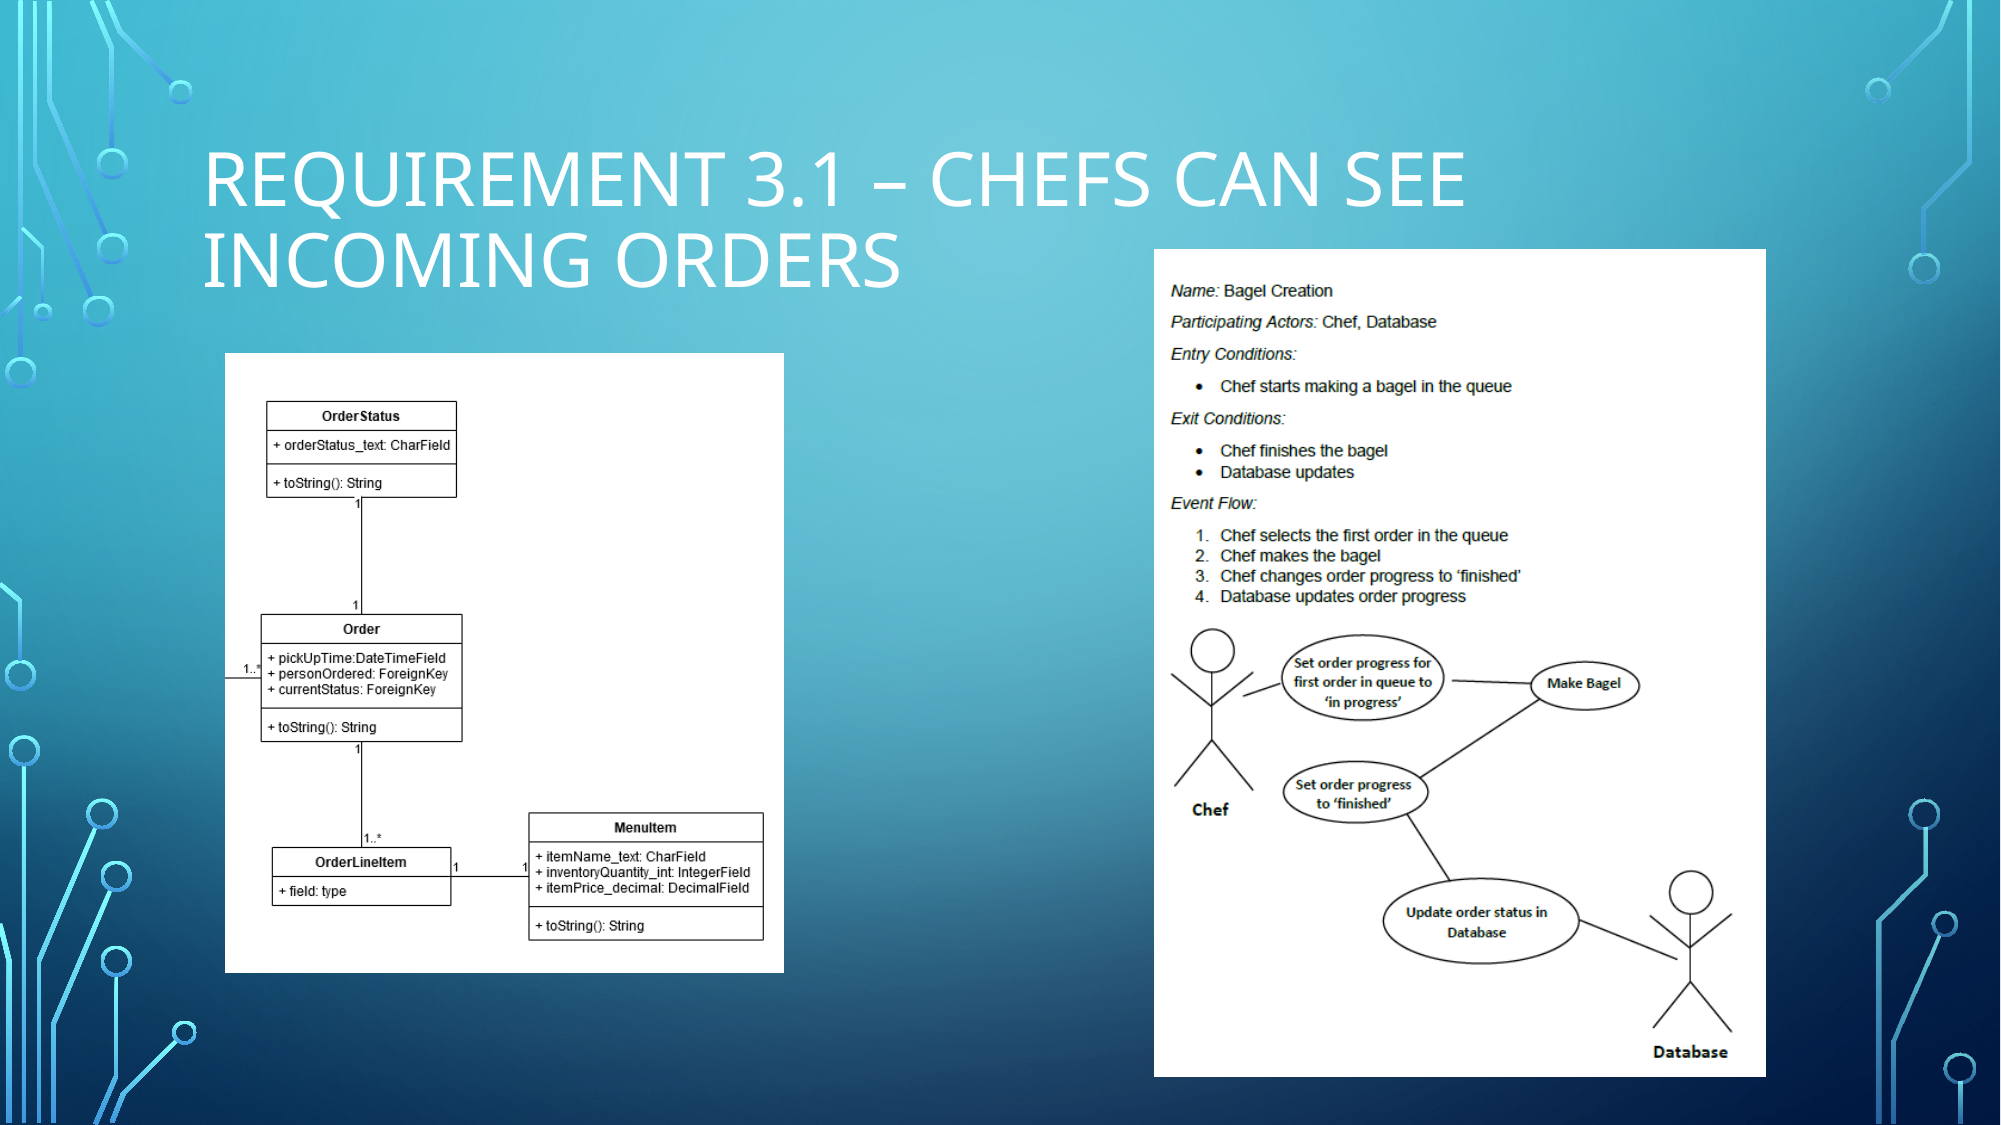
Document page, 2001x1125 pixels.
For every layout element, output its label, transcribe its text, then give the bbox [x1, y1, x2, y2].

picture [1154, 249, 1766, 1077]
picture [225, 353, 784, 973]
title Requirement 3.1 – Chefs Can see incoming orders [187, 101, 1813, 344]
